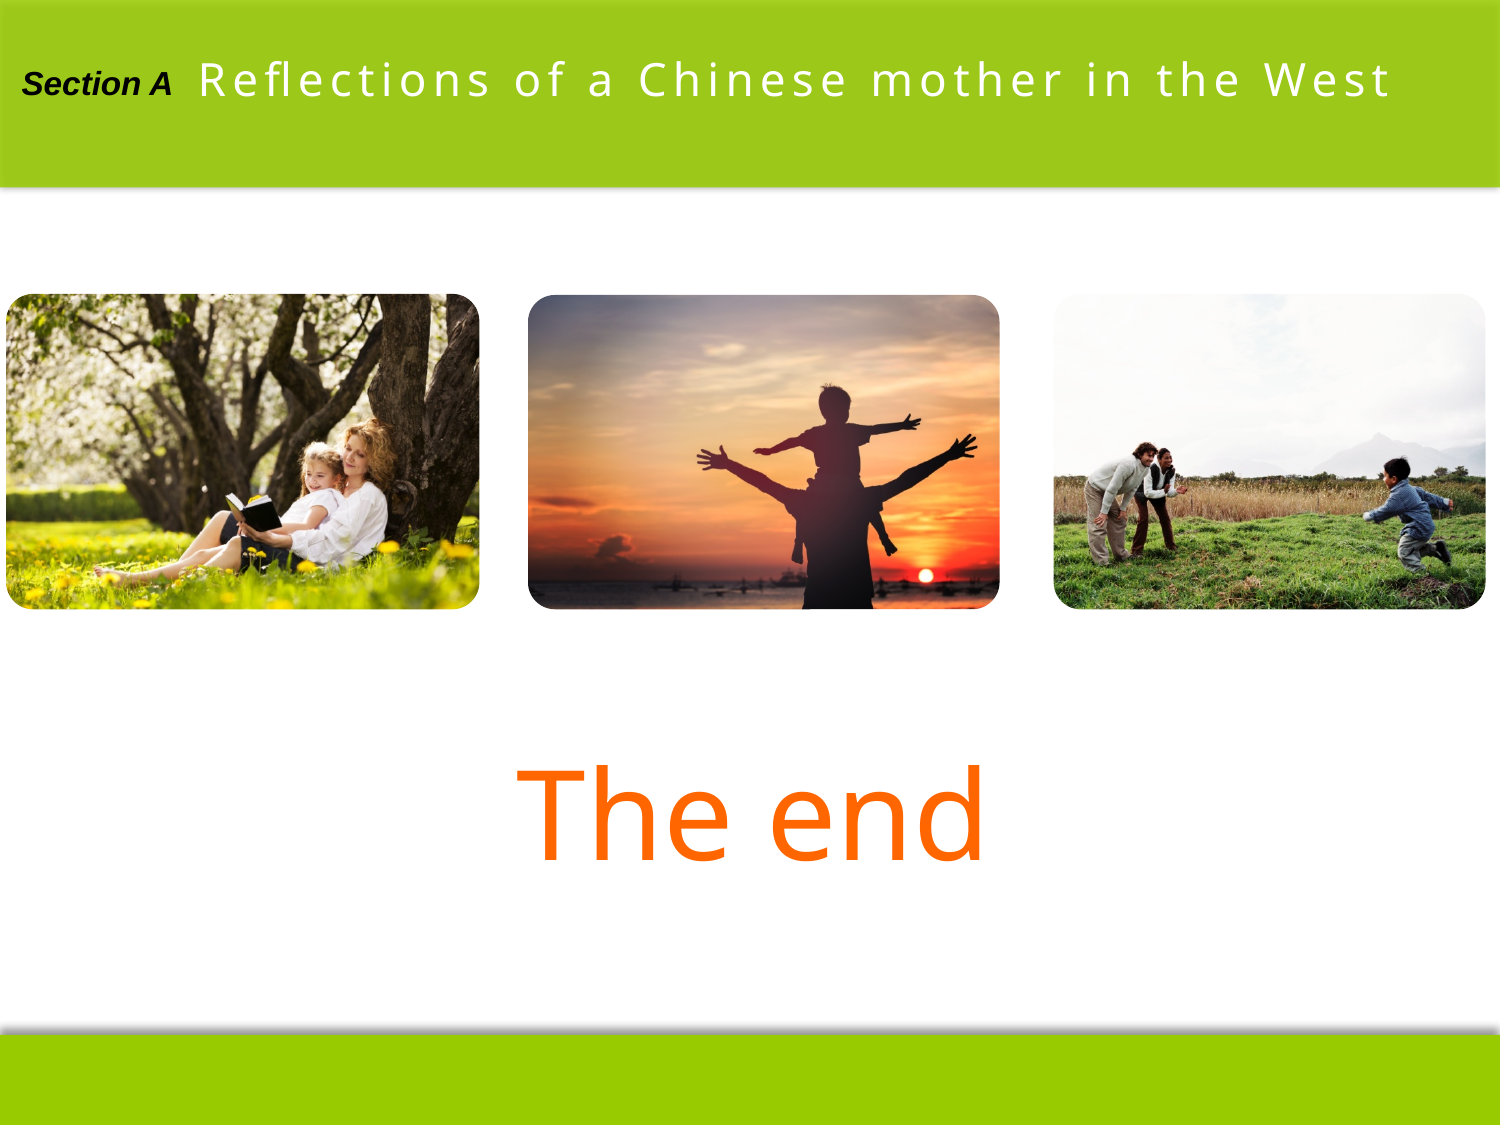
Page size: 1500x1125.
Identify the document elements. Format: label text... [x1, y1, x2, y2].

text_box The end [501, 727, 1181, 893]
text_box Section A [6, 54, 189, 110]
text_box [0, 0, 1500, 188]
picture [5, 293, 480, 610]
picture [1053, 293, 1486, 610]
picture [527, 294, 1000, 610]
text_box [0, 1033, 1500, 1125]
text_box Reflections of a Chinese mother in the West [182, 42, 1500, 113]
